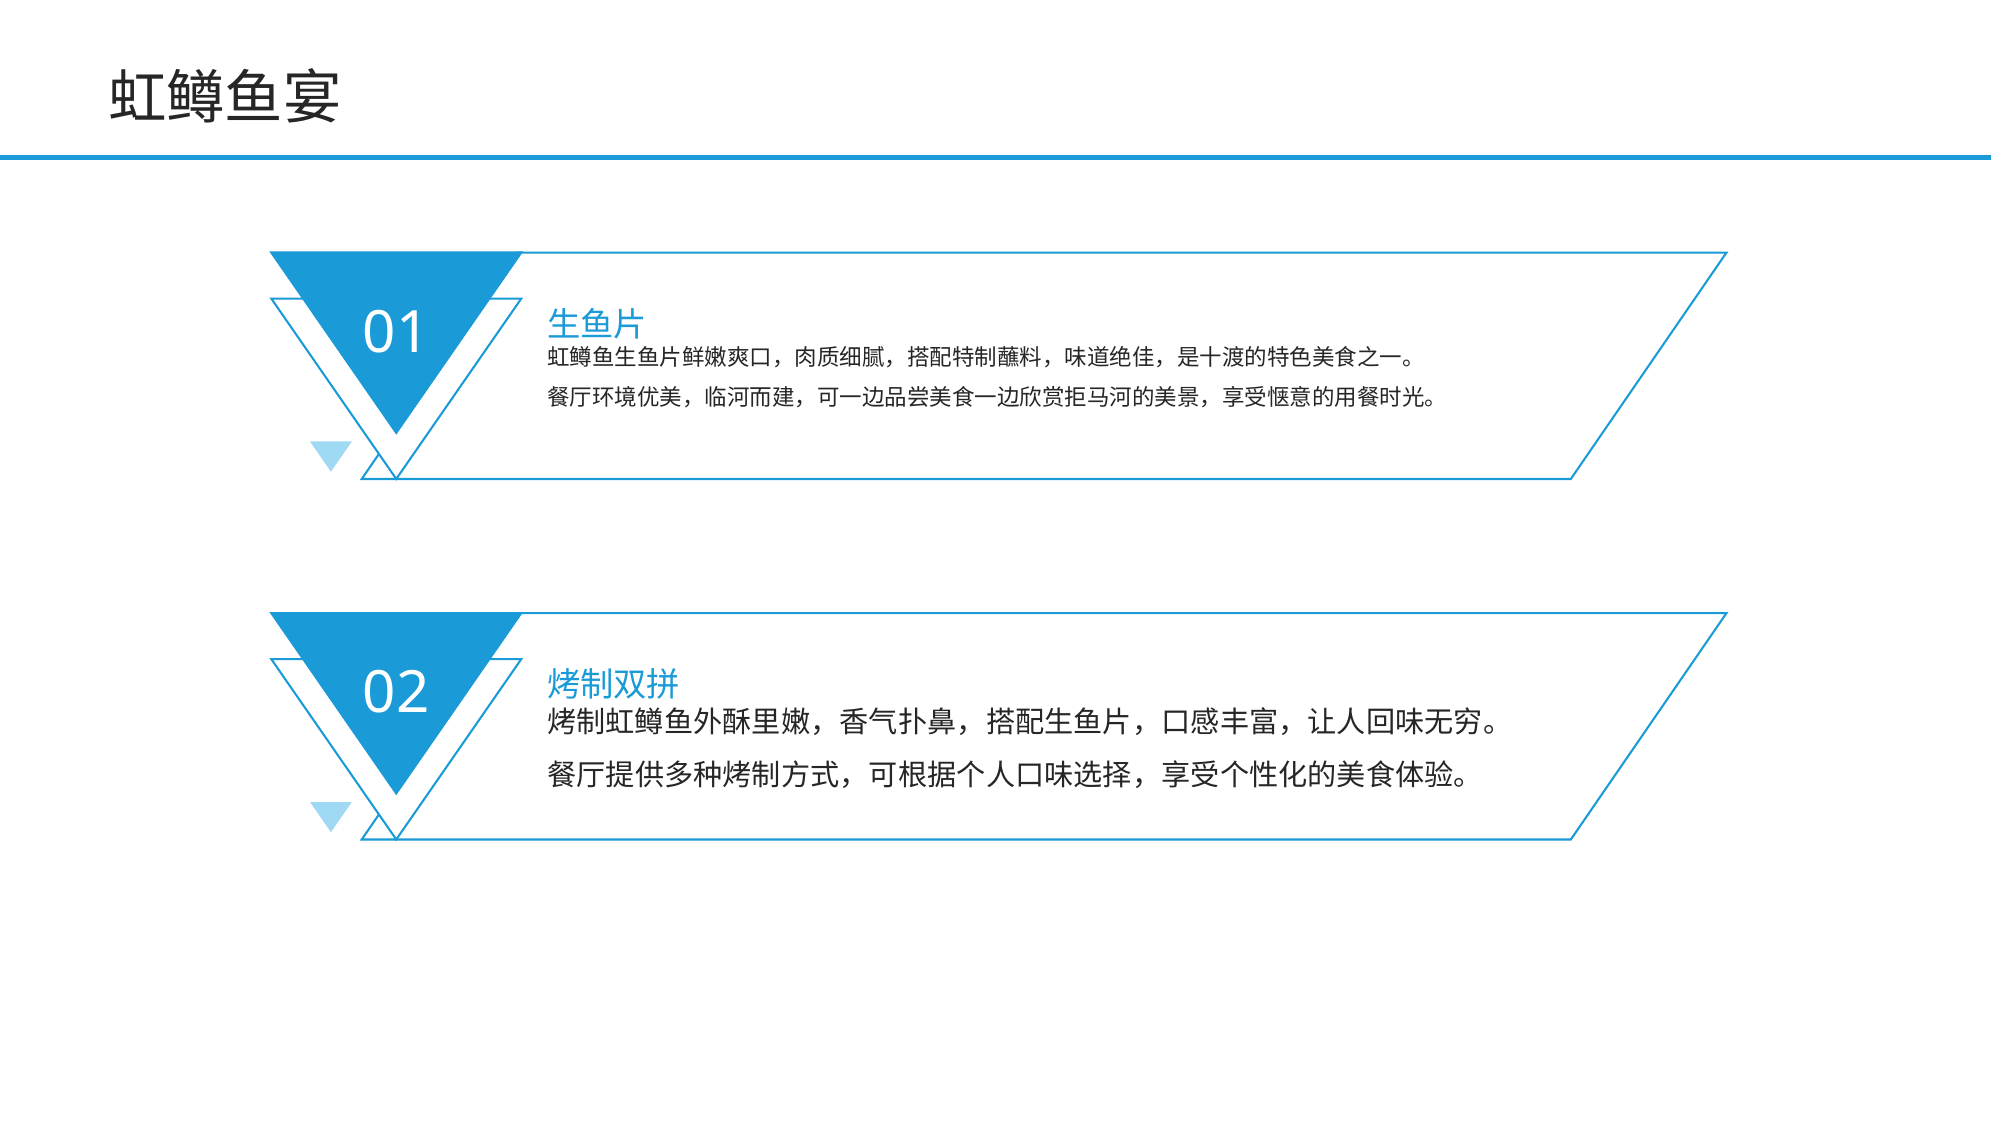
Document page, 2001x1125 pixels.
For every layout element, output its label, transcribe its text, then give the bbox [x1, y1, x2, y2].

text_box [310, 802, 352, 833]
text_box [271, 252, 522, 433]
text_box 虹鳟鱼生鱼片鲜嫩爽口，肉质细腻，搭配特制蘸料，味道绝佳，是十渡的特色美食之一。 餐厅环境优美，临河而建，可一边品尝美食一边欣赏拒马河的美景，享受惬意的用餐时光。 [547, 343, 1574, 479]
text_box [271, 298, 522, 479]
text_box 02 [351, 633, 441, 721]
text_box [310, 441, 352, 472]
text_box 烤制双拼 [547, 632, 1574, 704]
text_box [397, 613, 1727, 840]
text_box 生鱼片 [547, 272, 1574, 343]
text_box 烤制虹鳟鱼外酥里嫩，香气扑鼻，搭配生鱼片，口感丰富，让人回味无穷。 餐厅提供多种烤制方式，可根据个人口味选择，享受个性化的美食体验。 [547, 704, 1574, 840]
text_box [361, 455, 395, 479]
text_box [271, 659, 522, 840]
text_box [361, 815, 395, 840]
text_box 虹鳟鱼宴 [108, 53, 1859, 130]
text_box [271, 613, 522, 794]
text_box [397, 252, 1727, 479]
text_box 01 [351, 273, 441, 360]
